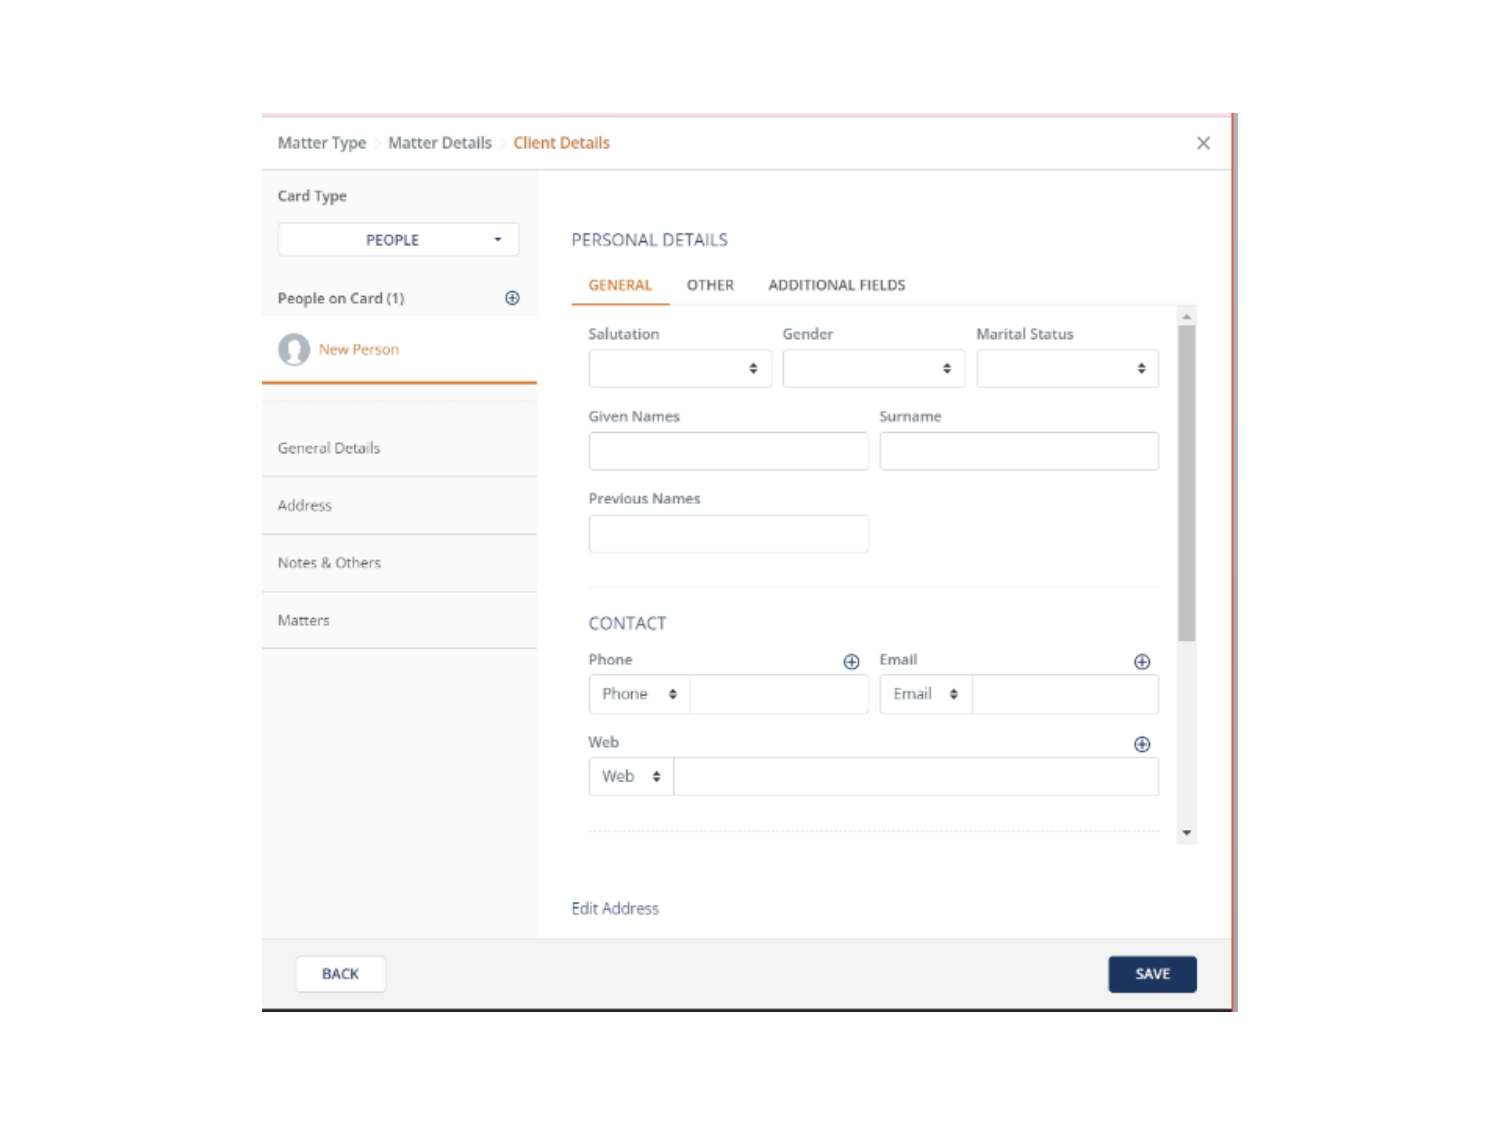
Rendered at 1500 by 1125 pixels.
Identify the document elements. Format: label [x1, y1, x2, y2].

picture [262, 112, 1238, 1012]
